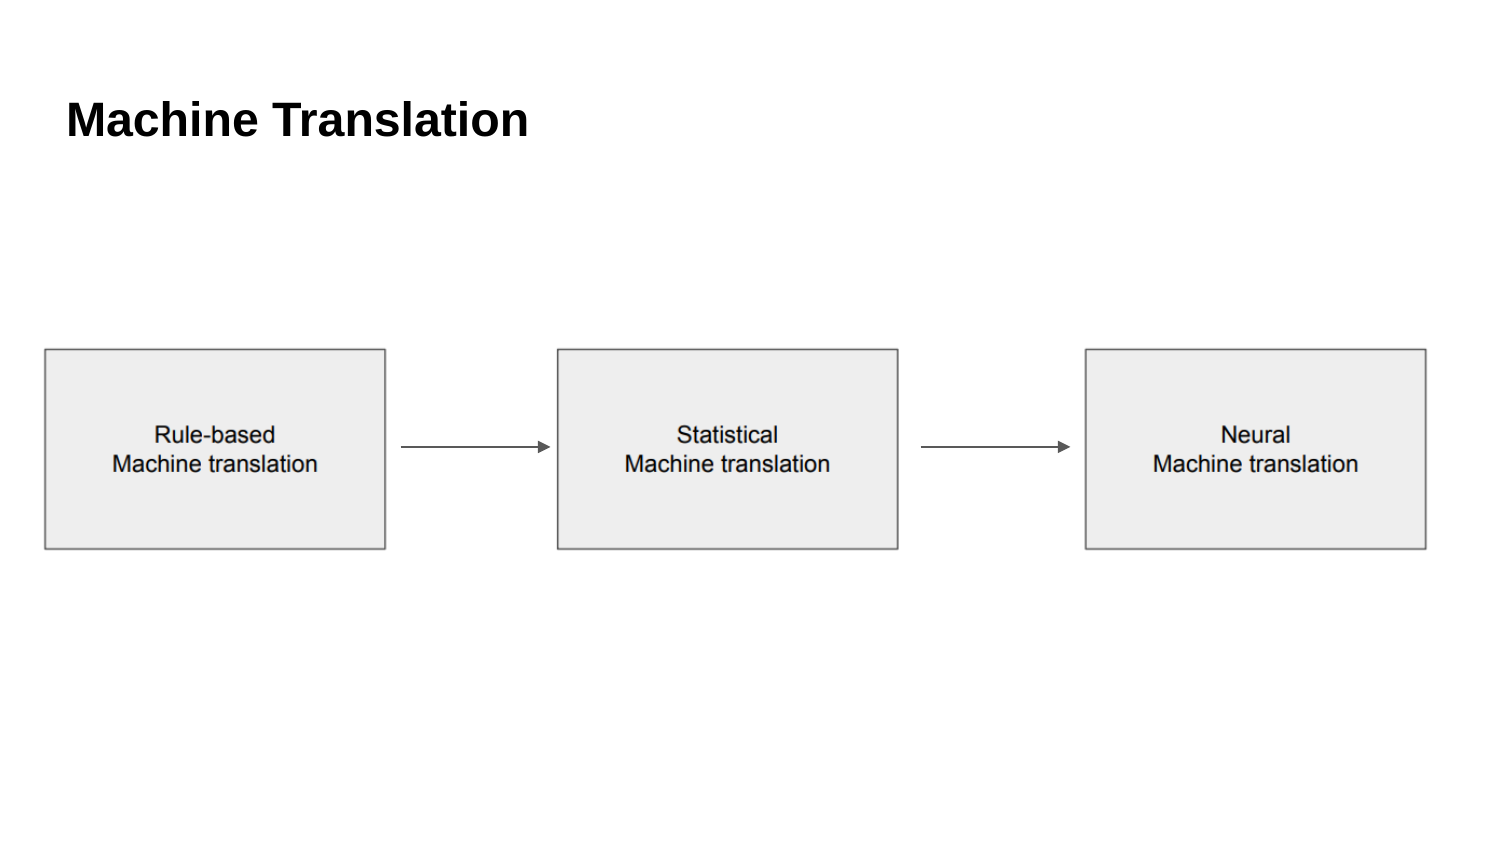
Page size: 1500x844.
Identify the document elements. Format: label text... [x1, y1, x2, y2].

title Machine Translation [51, 72, 1449, 167]
picture [24, 284, 1476, 583]
